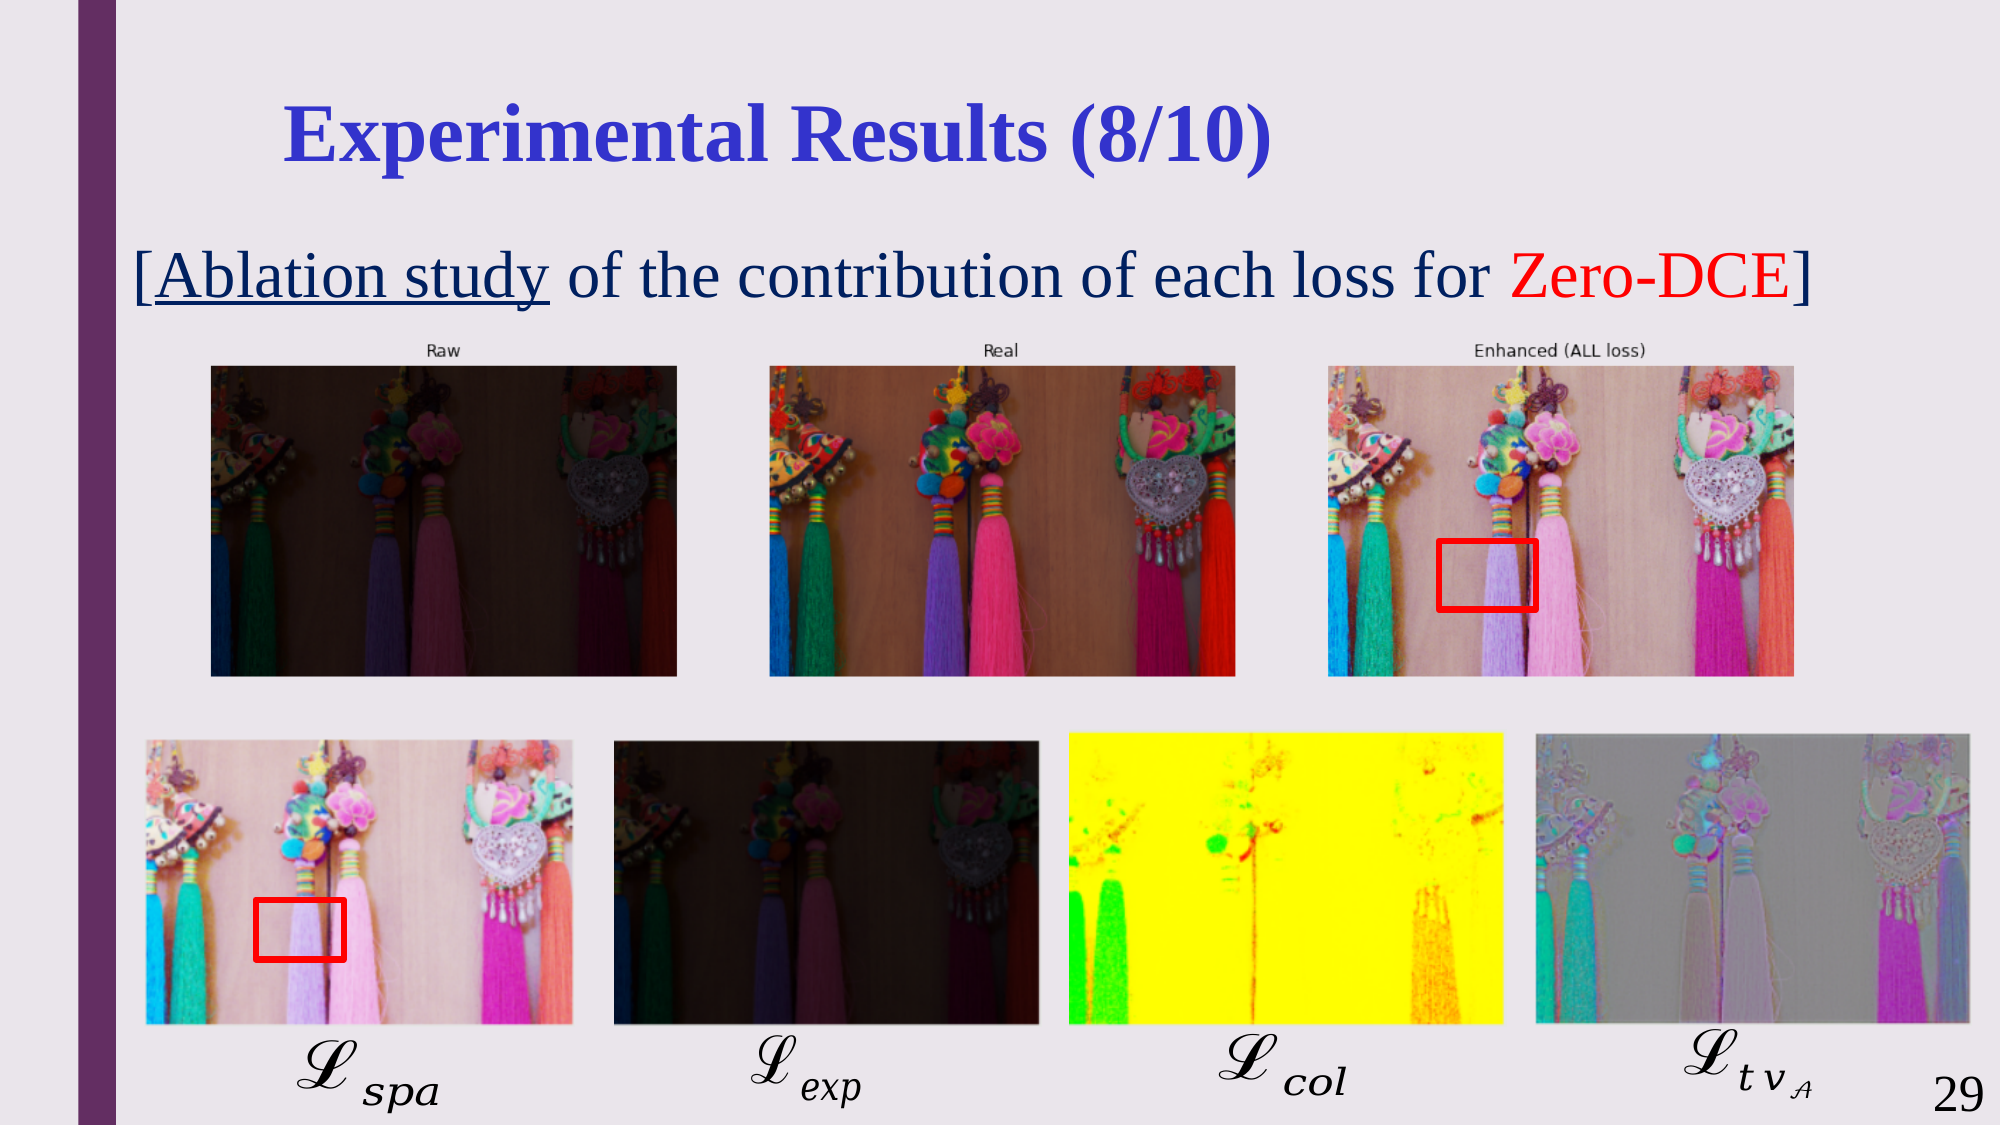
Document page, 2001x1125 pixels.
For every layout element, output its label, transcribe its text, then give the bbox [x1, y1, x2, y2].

picture [201, 333, 1803, 687]
picture [1069, 729, 1507, 1027]
picture [144, 739, 575, 1027]
list [Ablation study of the contribution of each loss for Zero-DCE] [117, 229, 2000, 1091]
picture [614, 740, 1042, 1027]
text_box 29 [1874, 1060, 2000, 1121]
title Experimental Results (8/10) [269, 83, 1731, 229]
picture [1535, 733, 1973, 1026]
